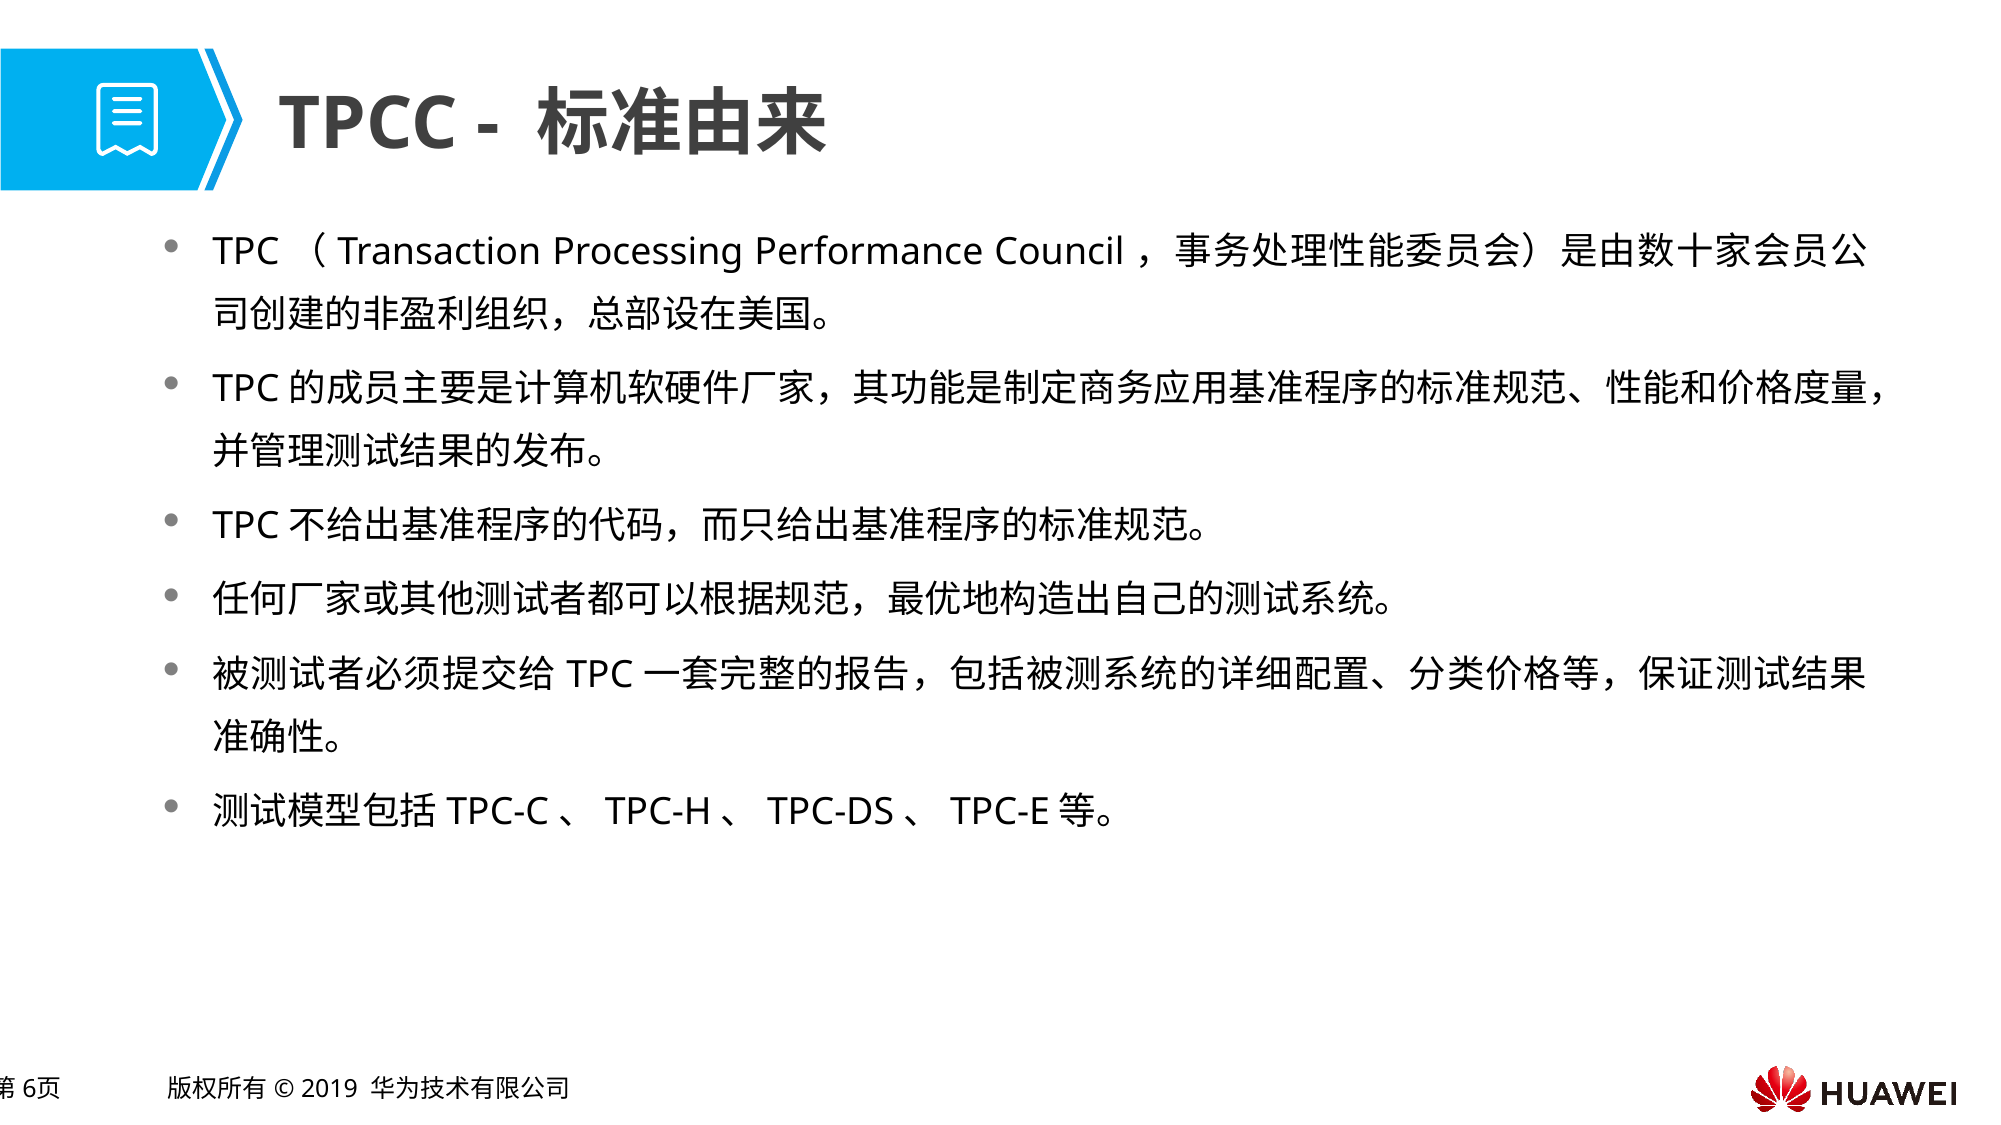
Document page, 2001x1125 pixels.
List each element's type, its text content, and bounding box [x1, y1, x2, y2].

list TPC（Transaction Processing Performance Council，事务处理性能委员会）是由数十家会员公司创建的非盈利组织，总部设在美国。 TPC的成员主要是计算机软硬件厂家，其功能是制定商务应用基准程序的标准规范、性能和价格度量，并管理测试结果的发布。 TPC不给出基准程序的代码，而只给出基准程序的标准规范。 任何厂家或其他测试者都可以根据规范，最优地构造出自己的测试系统。 被测试者必须提交给TPC一套完整的报告，包括被测系统的详细配置、分类价格等，保证测试结果准确性。 测试模型包括TPC-C、TPC-H、TPC-DS、TPC-E等。 [149, 202, 1883, 971]
title TPCC - 标准由来 [261, 67, 1875, 173]
picture [1751, 1066, 1956, 1112]
